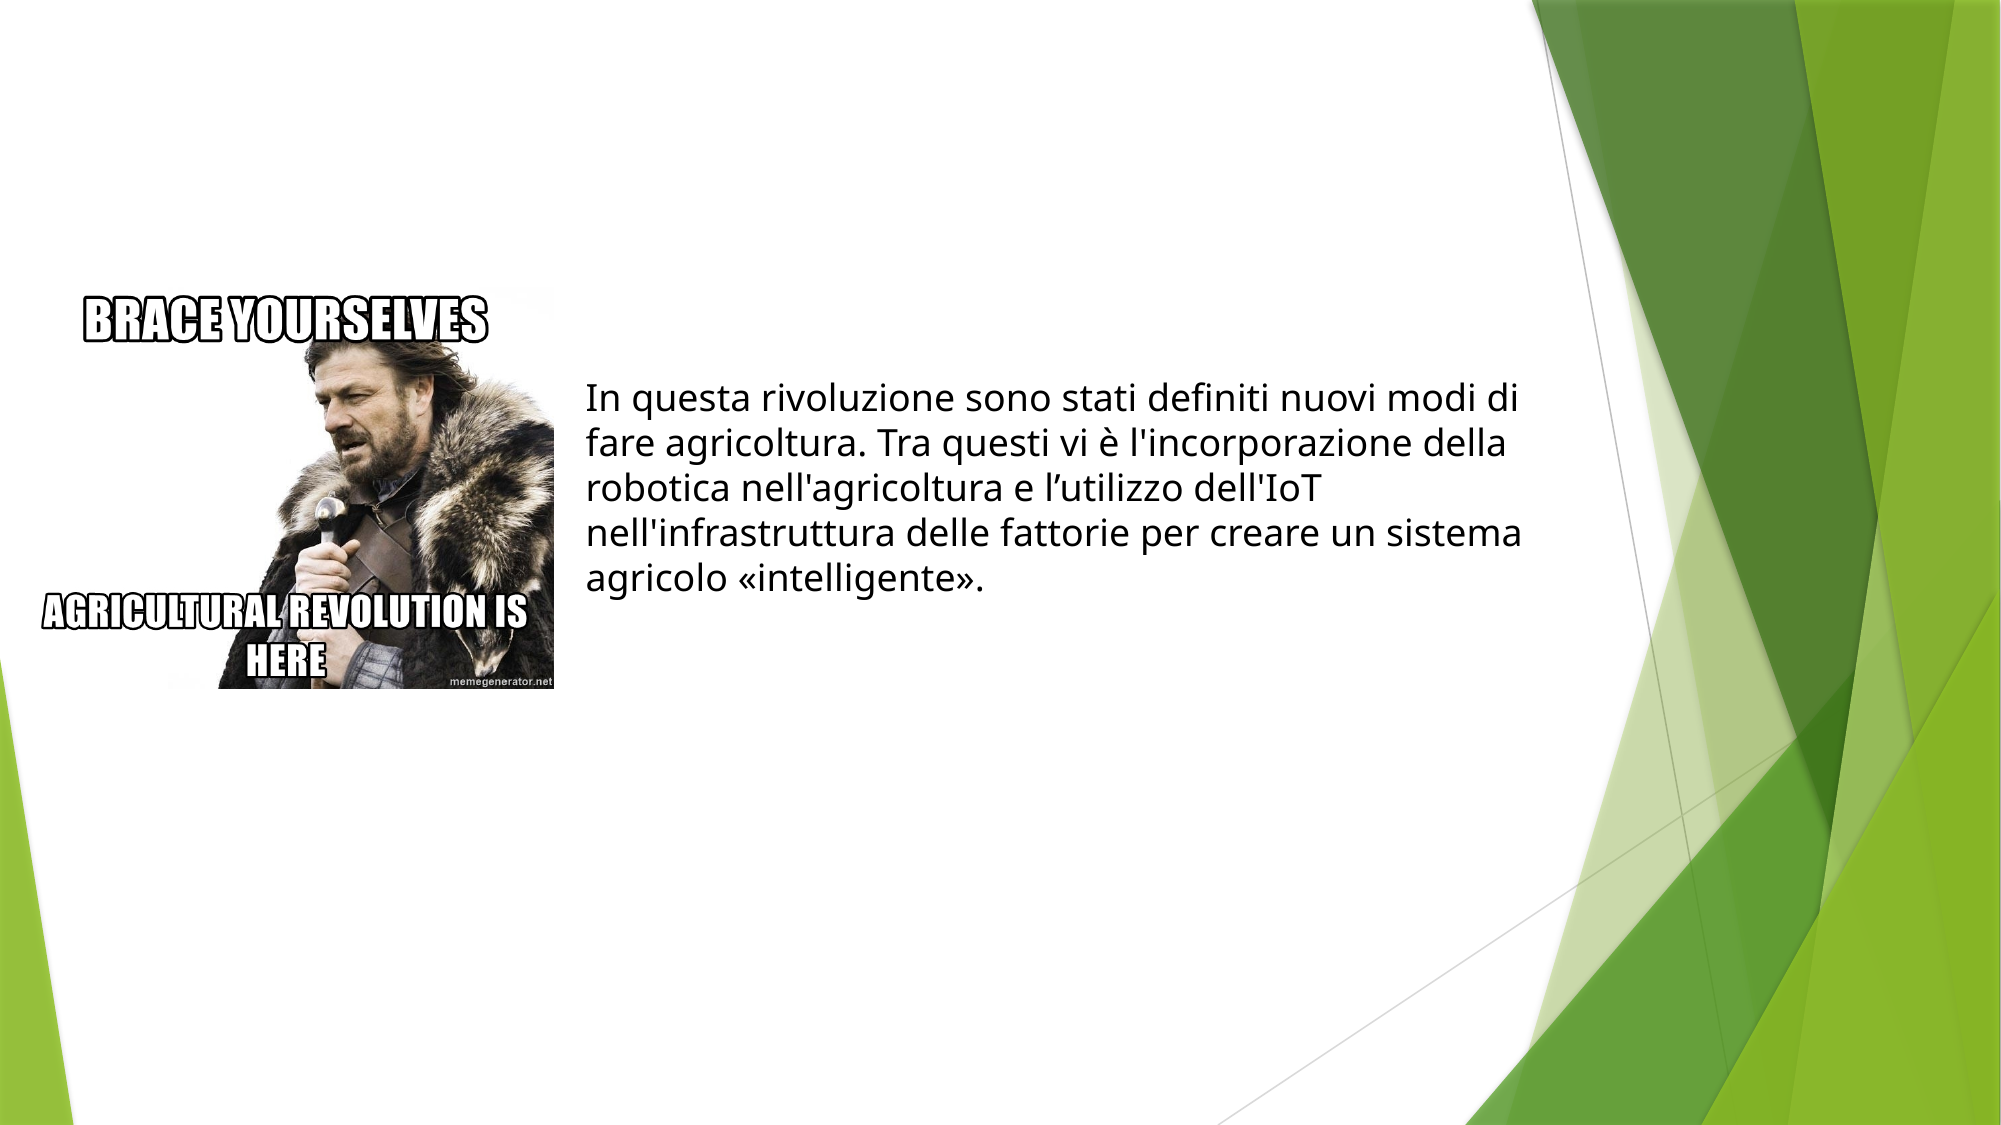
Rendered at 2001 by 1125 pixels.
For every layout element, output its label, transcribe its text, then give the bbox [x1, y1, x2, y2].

picture [17, 286, 554, 690]
text_box In questa rivoluzione sono stati definiti nuovi modi di fare agricoltura. Tra questi vi è l'incorporazione della robotica nell'agricoltura e l’utilizzo dell'IoT nell'infrastruttura delle fattorie per creare un sistema agricolo «intelligente». [570, 366, 1590, 607]
